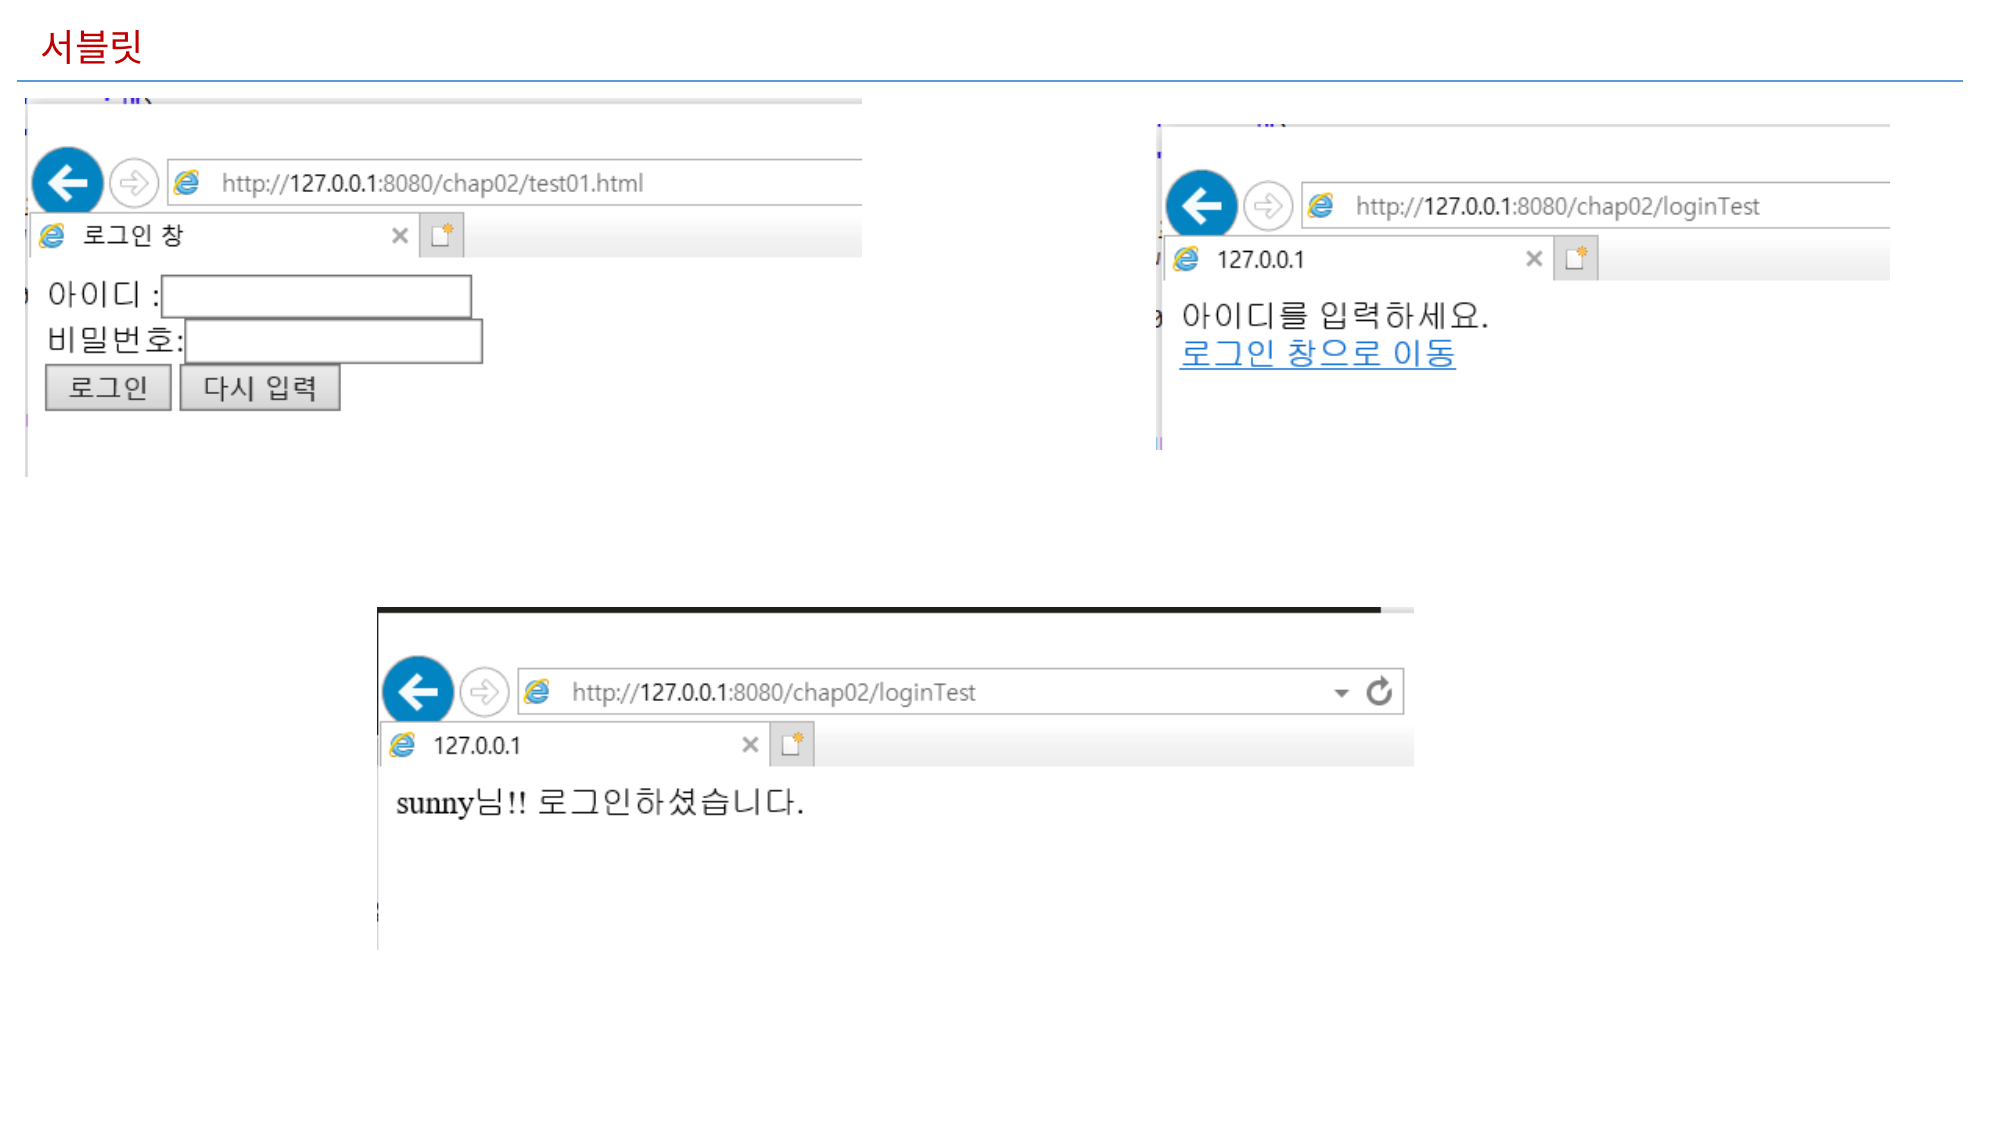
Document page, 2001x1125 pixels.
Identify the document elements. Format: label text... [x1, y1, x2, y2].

picture [377, 607, 1414, 950]
text_box 서블릿 [25, 16, 729, 77]
picture [1156, 124, 1890, 450]
picture [25, 98, 862, 477]
